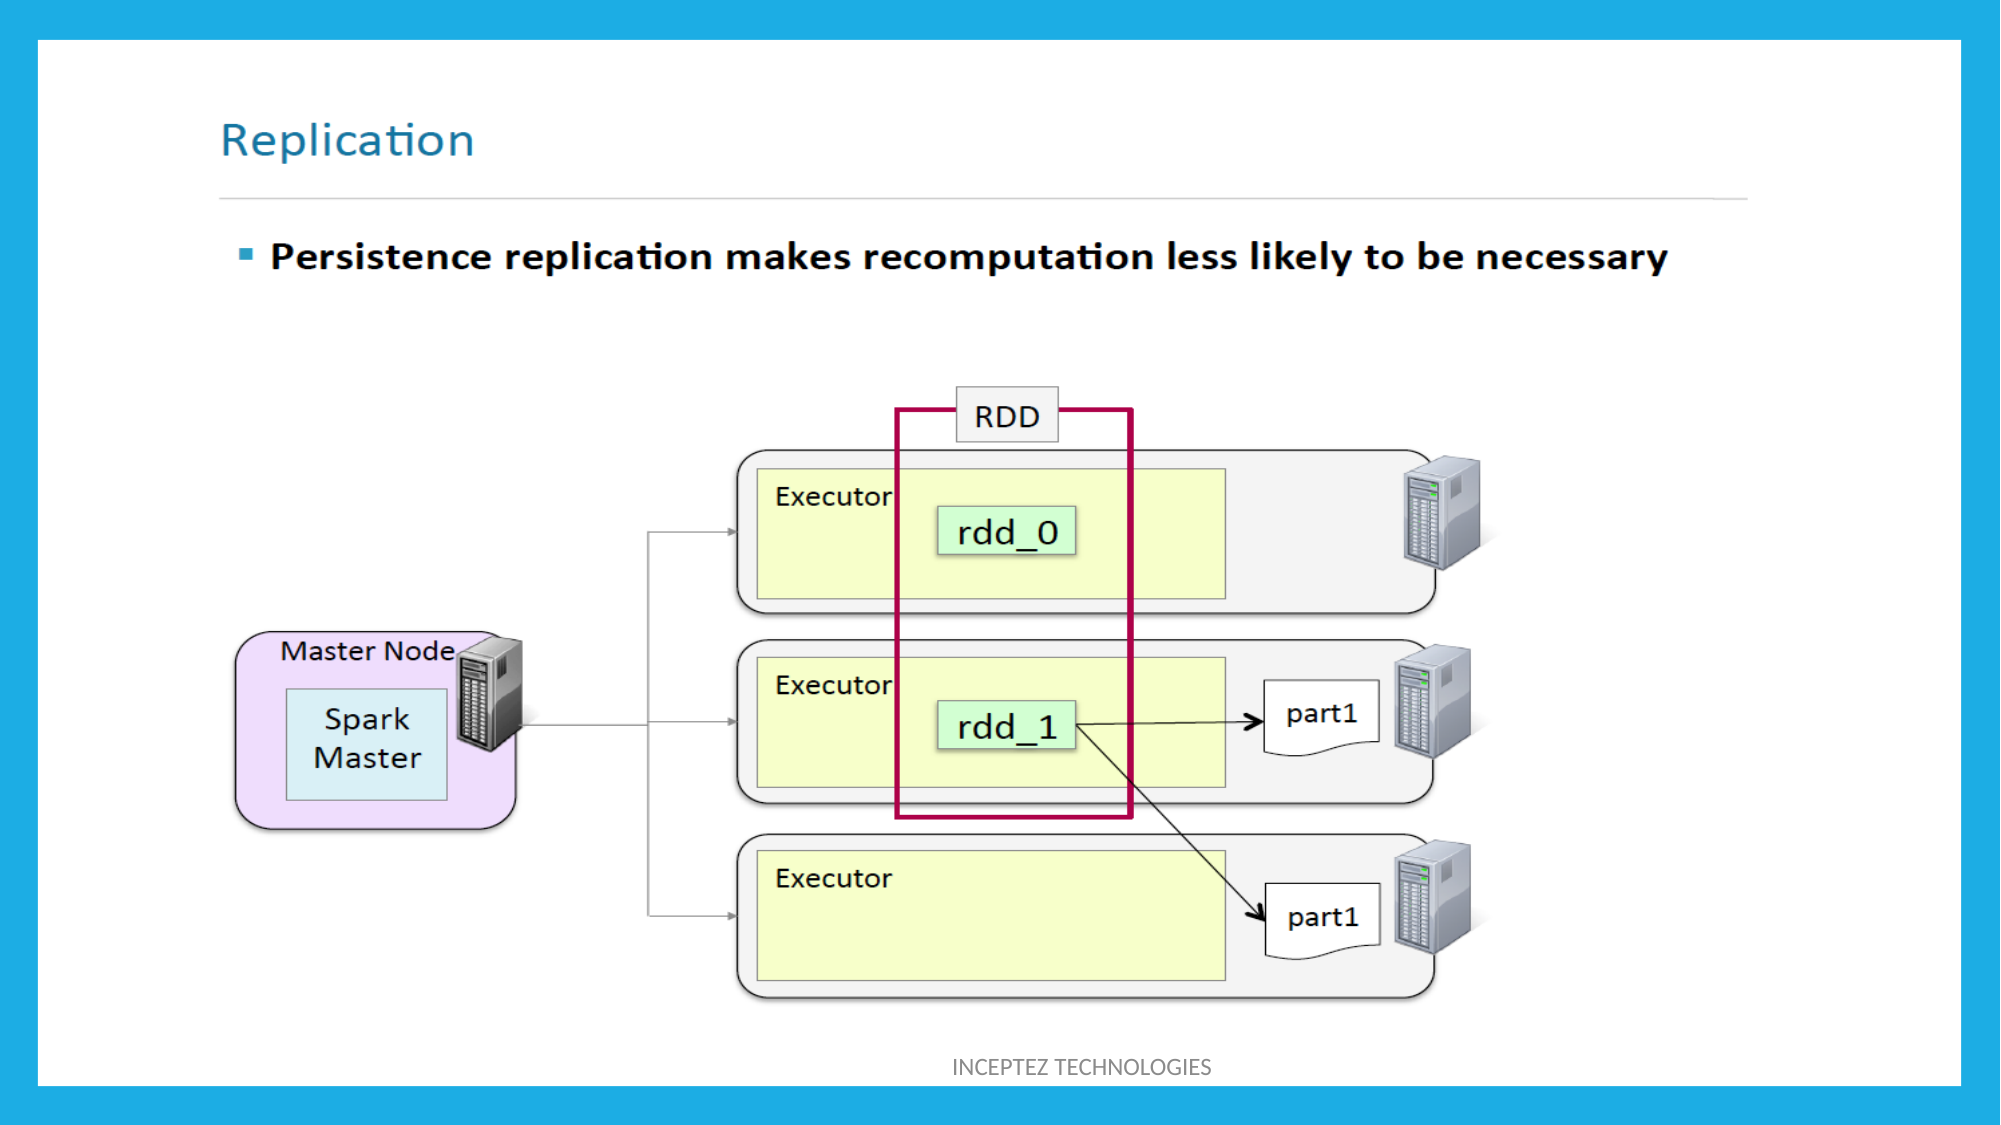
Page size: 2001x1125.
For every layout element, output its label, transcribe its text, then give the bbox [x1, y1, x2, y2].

text_box INCEPTEZ TECHNOLOGIES [844, 1064, 1320, 1096]
picture [175, 68, 1784, 1055]
